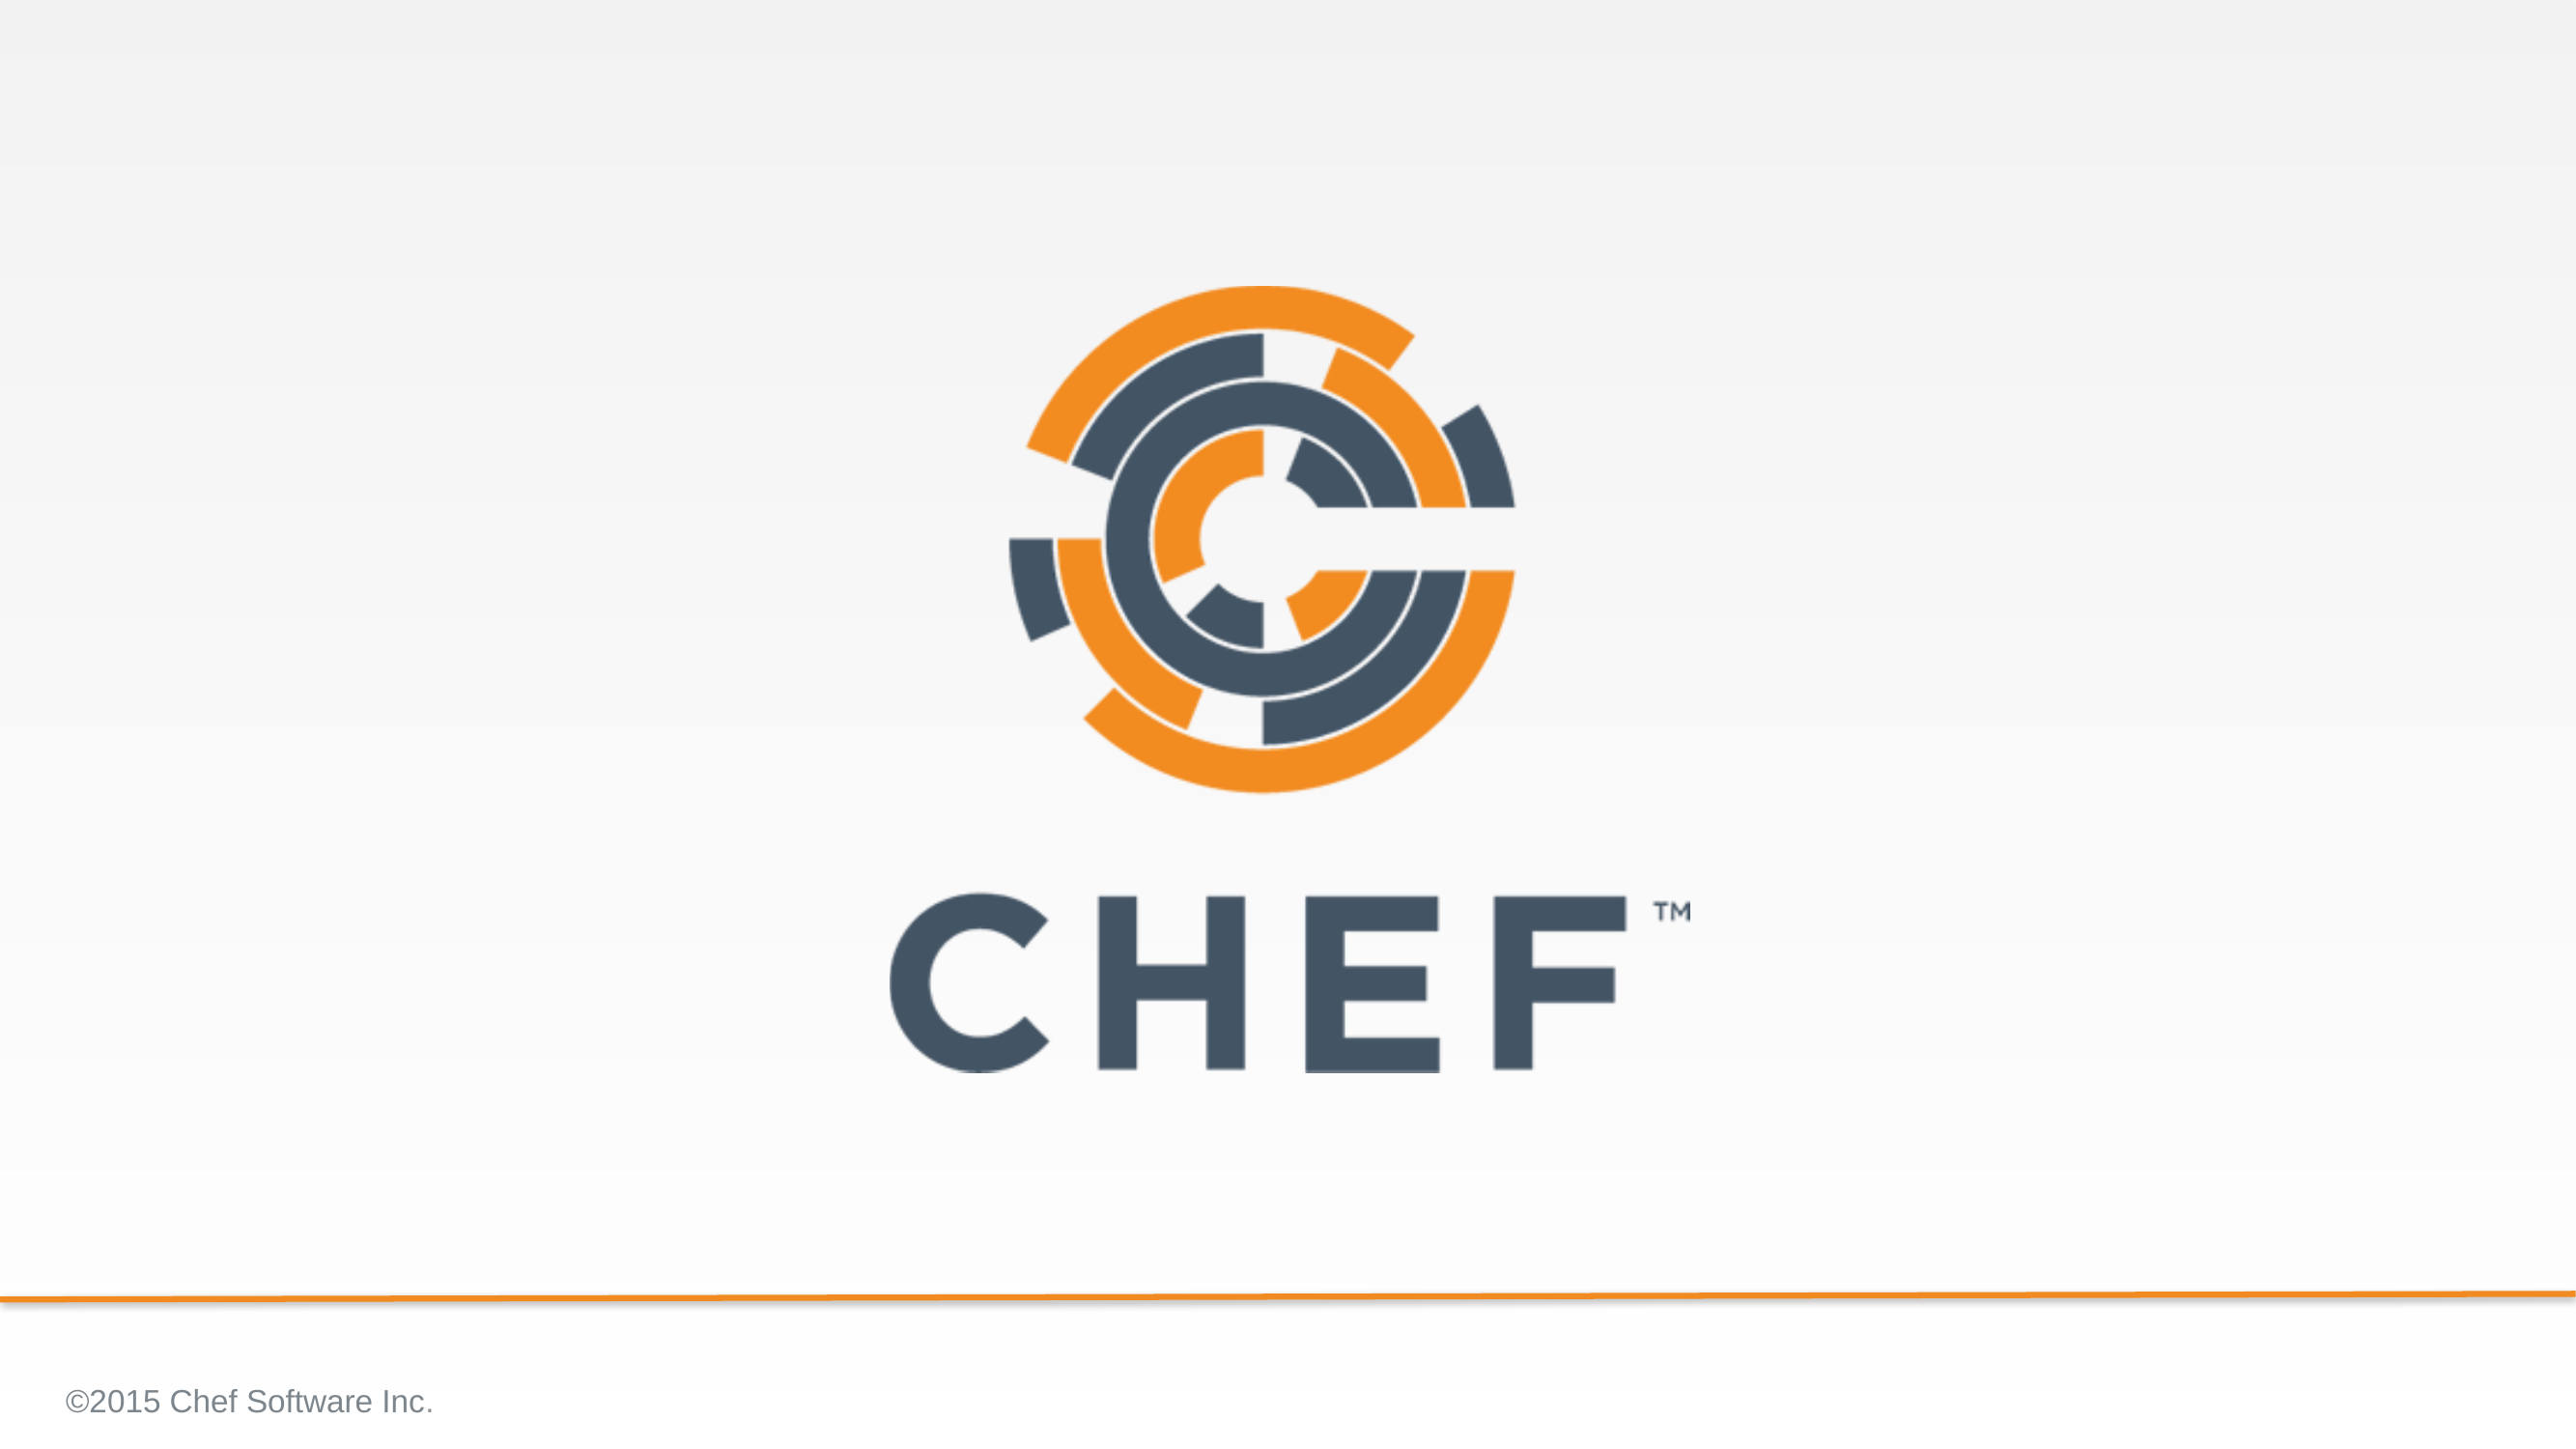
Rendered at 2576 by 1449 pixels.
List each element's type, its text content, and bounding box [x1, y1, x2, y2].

footer ©2015 Chef Software Inc. [51, 1359, 952, 1440]
picture [890, 286, 1690, 1073]
